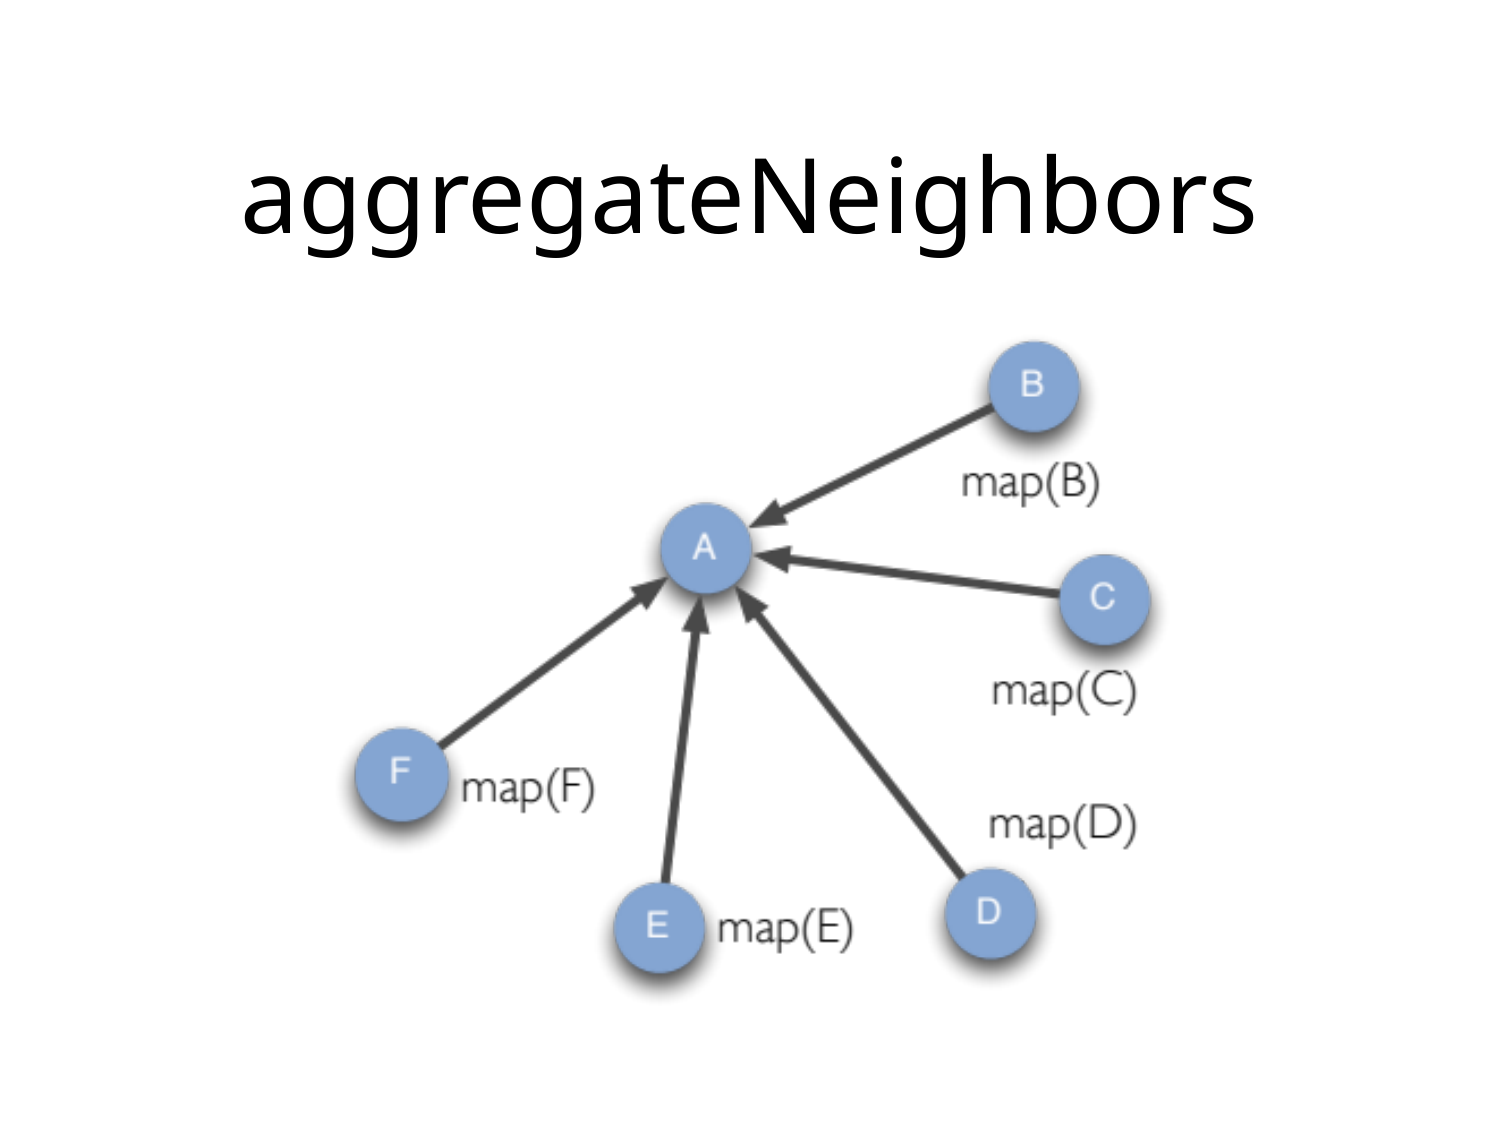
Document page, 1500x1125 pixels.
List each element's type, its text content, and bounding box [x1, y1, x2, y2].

title aggregateNeighbors [74, 97, 1426, 286]
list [74, 319, 1426, 1013]
